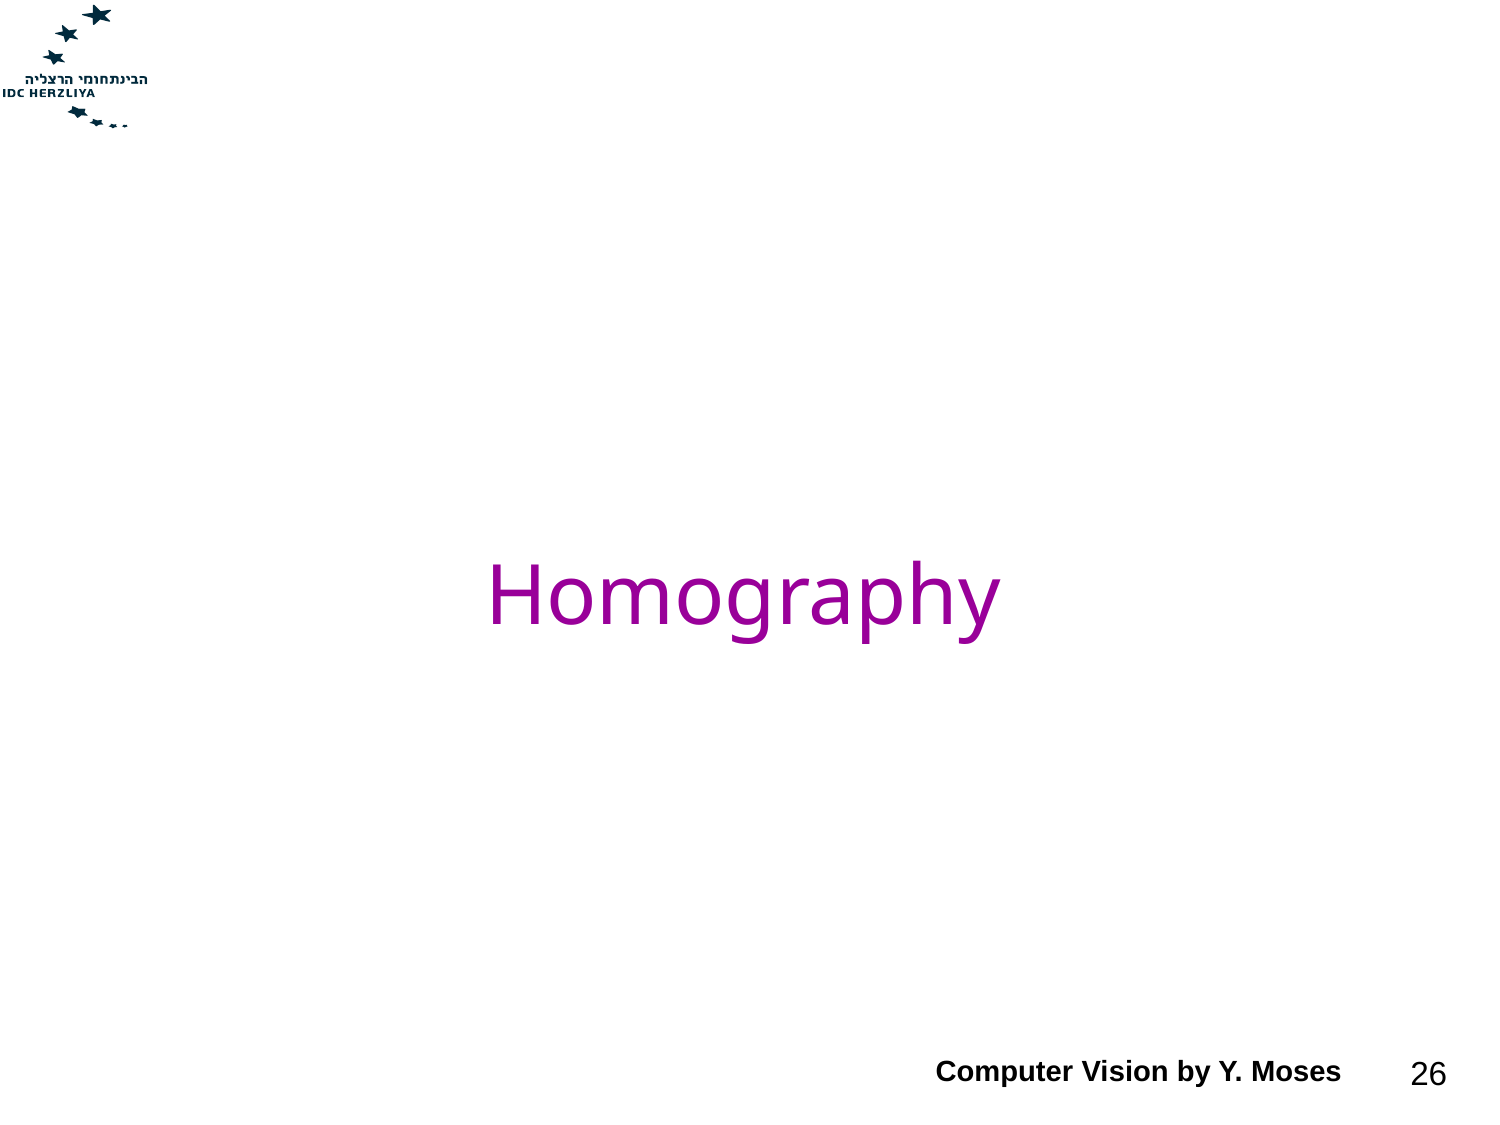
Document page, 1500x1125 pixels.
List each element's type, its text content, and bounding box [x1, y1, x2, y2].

footer Computer Vision by Y. Moses [901, 1019, 1377, 1096]
picture [0, 0, 150, 134]
slide_number 26 [1149, 1024, 1463, 1101]
title Homography [105, 460, 1381, 649]
